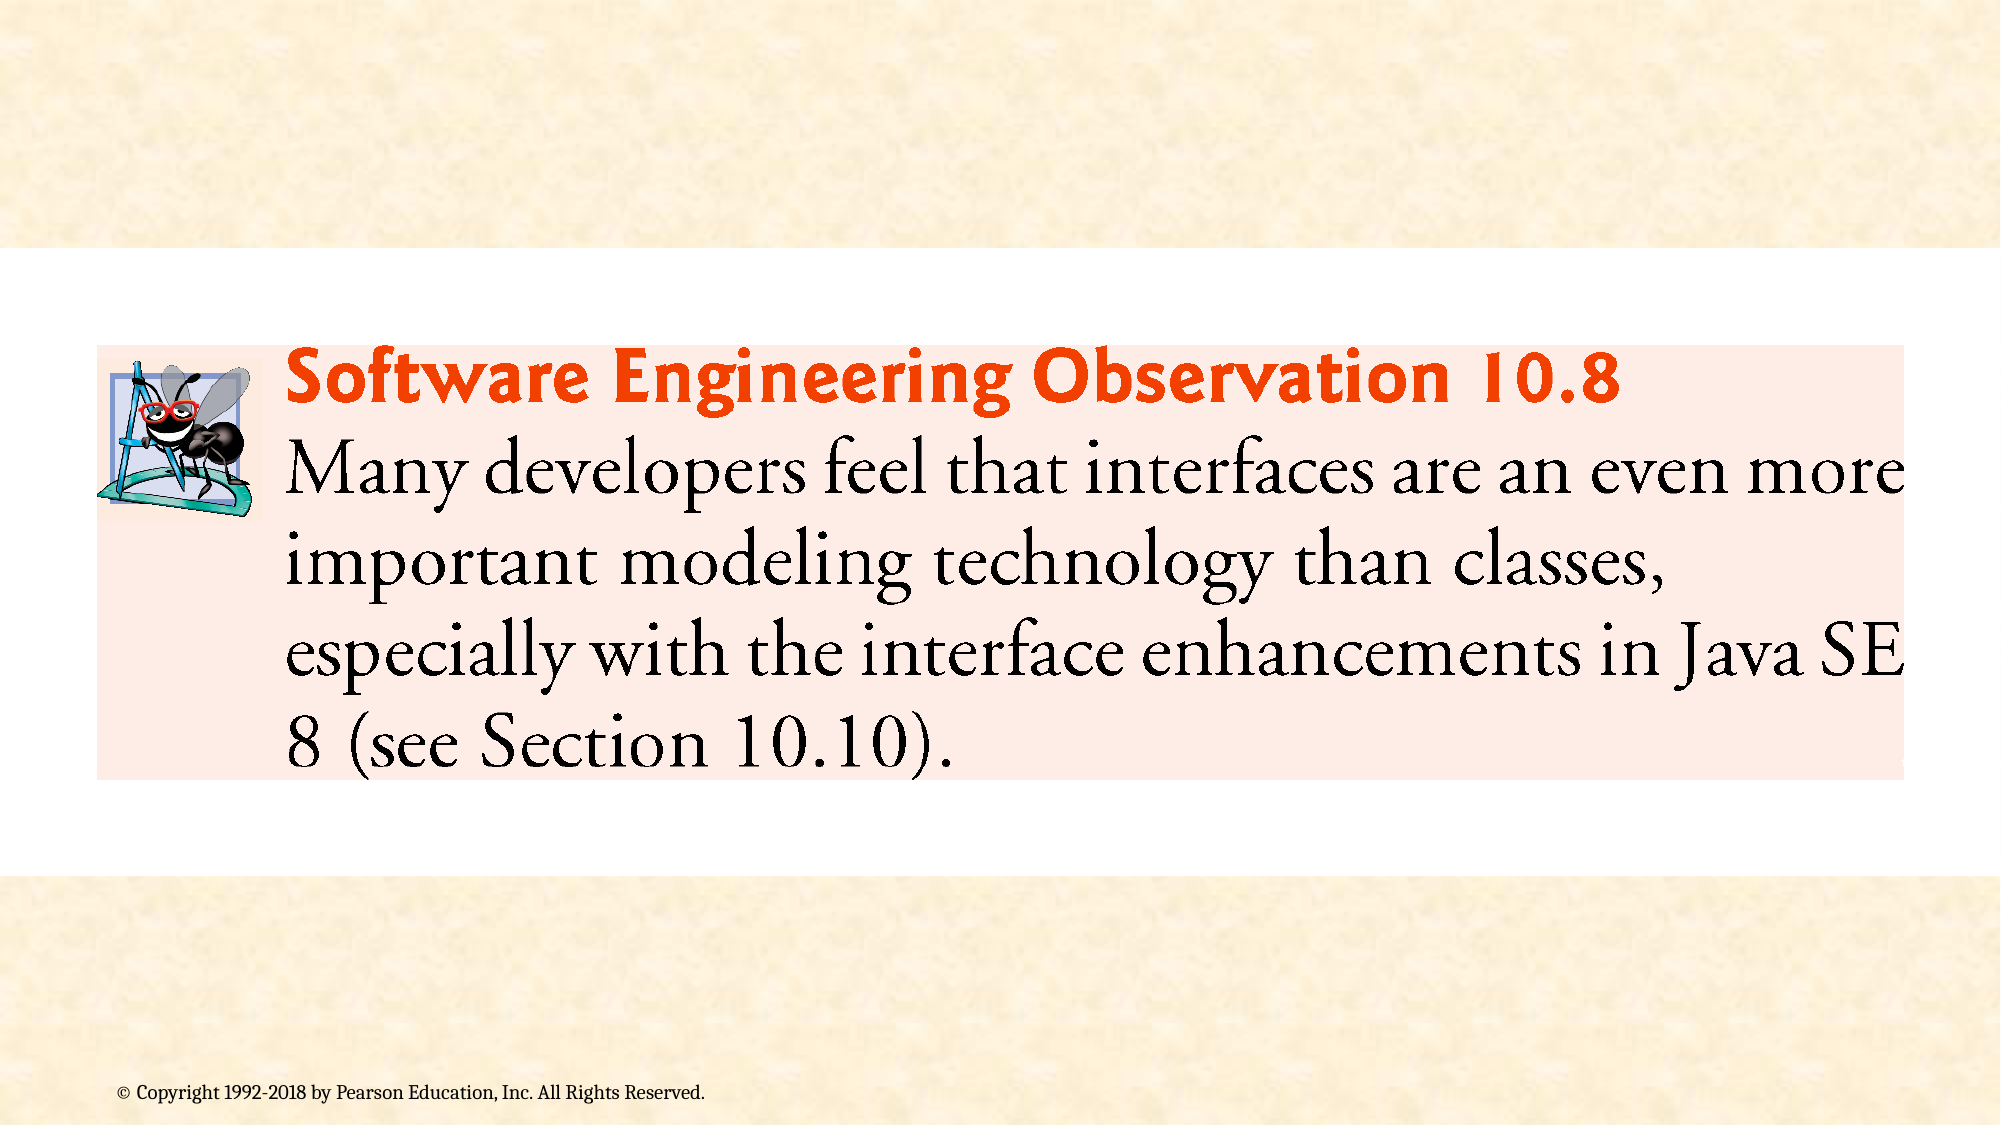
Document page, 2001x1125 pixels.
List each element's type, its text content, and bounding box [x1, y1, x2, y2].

footer © Copyright 1992-2018 by Pearson Education, Inc. All Rights Reserved. [99, 1051, 1473, 1112]
picture [0, 0, 2001, 1125]
